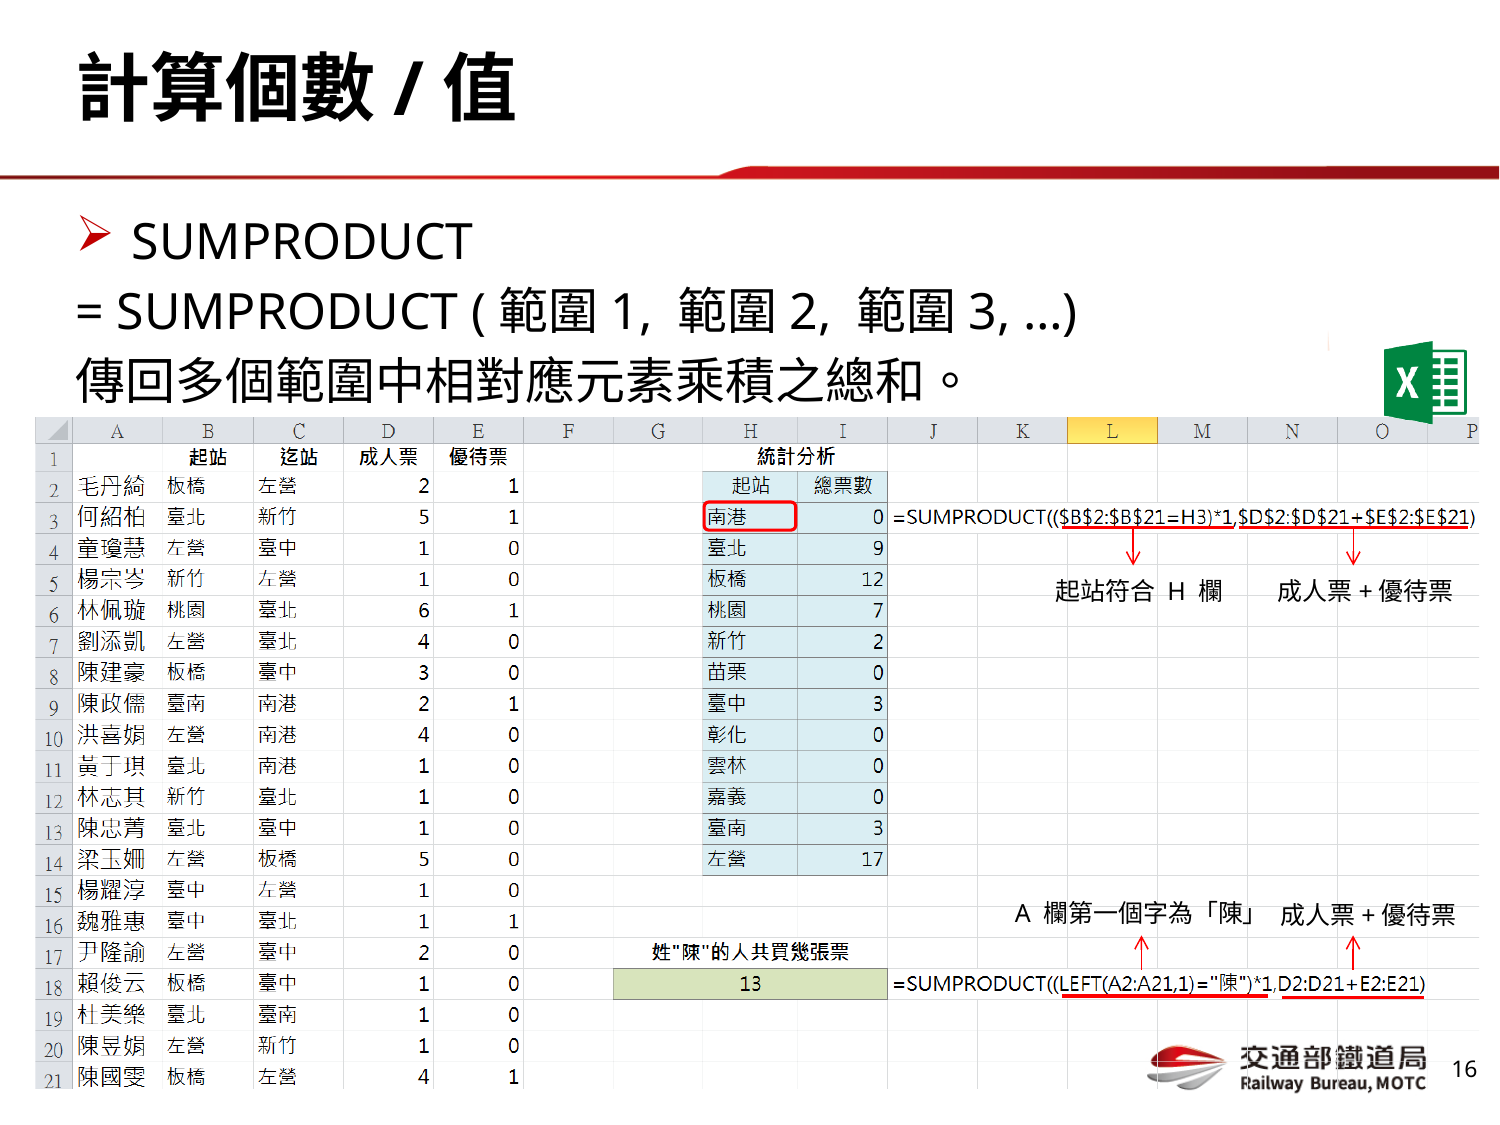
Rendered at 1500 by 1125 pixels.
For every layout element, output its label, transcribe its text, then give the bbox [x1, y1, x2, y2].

picture [0, 0, 1500, 1125]
list SUMPRODUCT = SUMPRODUCT (範圍1, 範圍2, 範圍3, …) 傳回多個範圍中相對應元素乘積之總和。 [60, 202, 1440, 416]
title 計算個數/值 [60, 9, 1440, 163]
slide_number 15 [1142, 1039, 1493, 1100]
